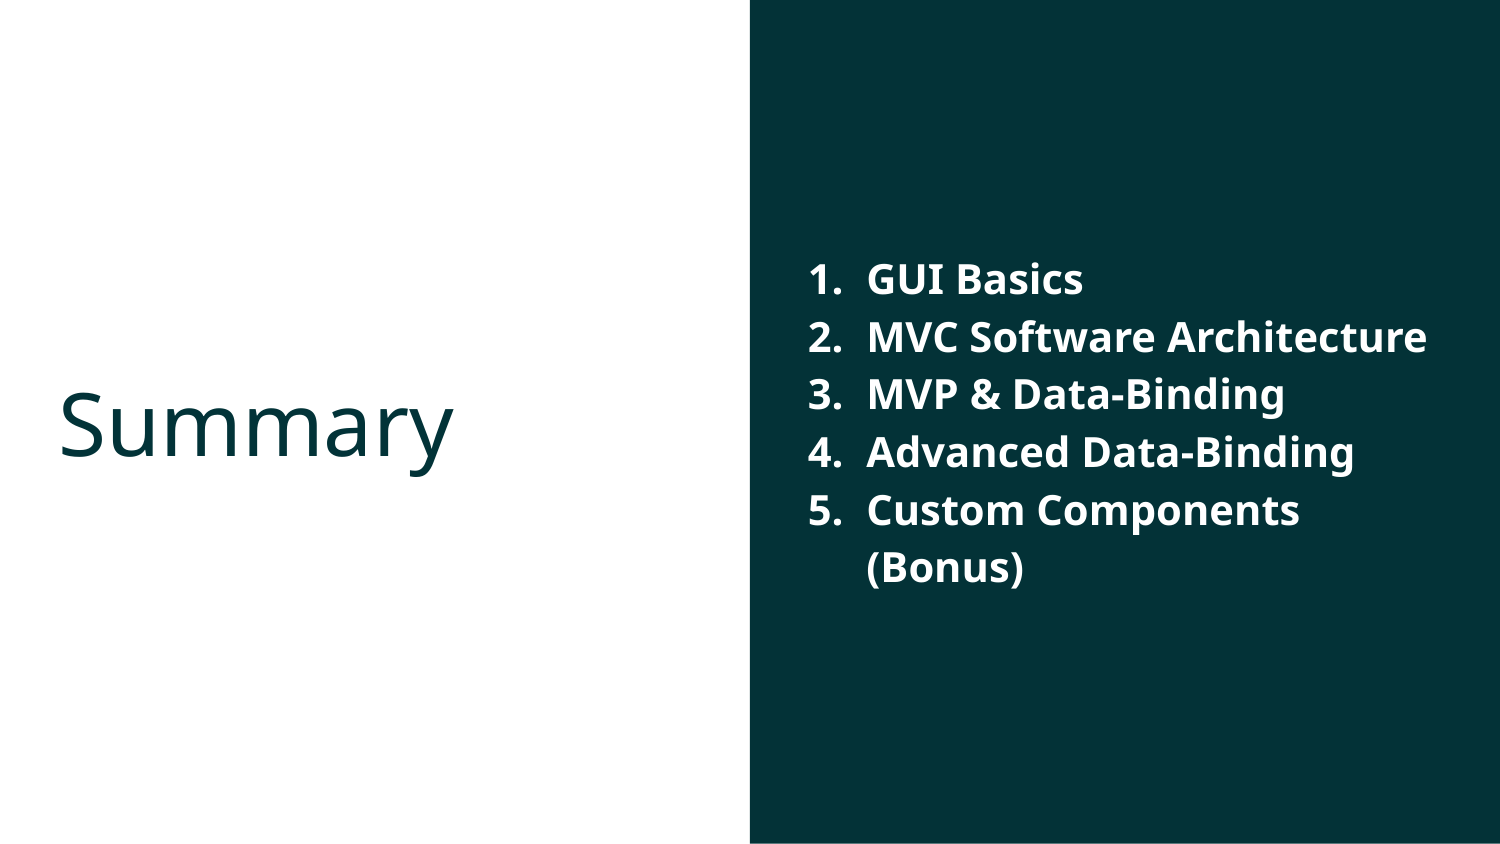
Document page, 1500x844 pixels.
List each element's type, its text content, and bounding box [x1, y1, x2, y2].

title Summary [43, 313, 708, 530]
list GUI Basics MVC Software Architecture MVP & Data-Binding Advanced Data-Binding Custom Components (Bonus) [776, 5, 1470, 831]
